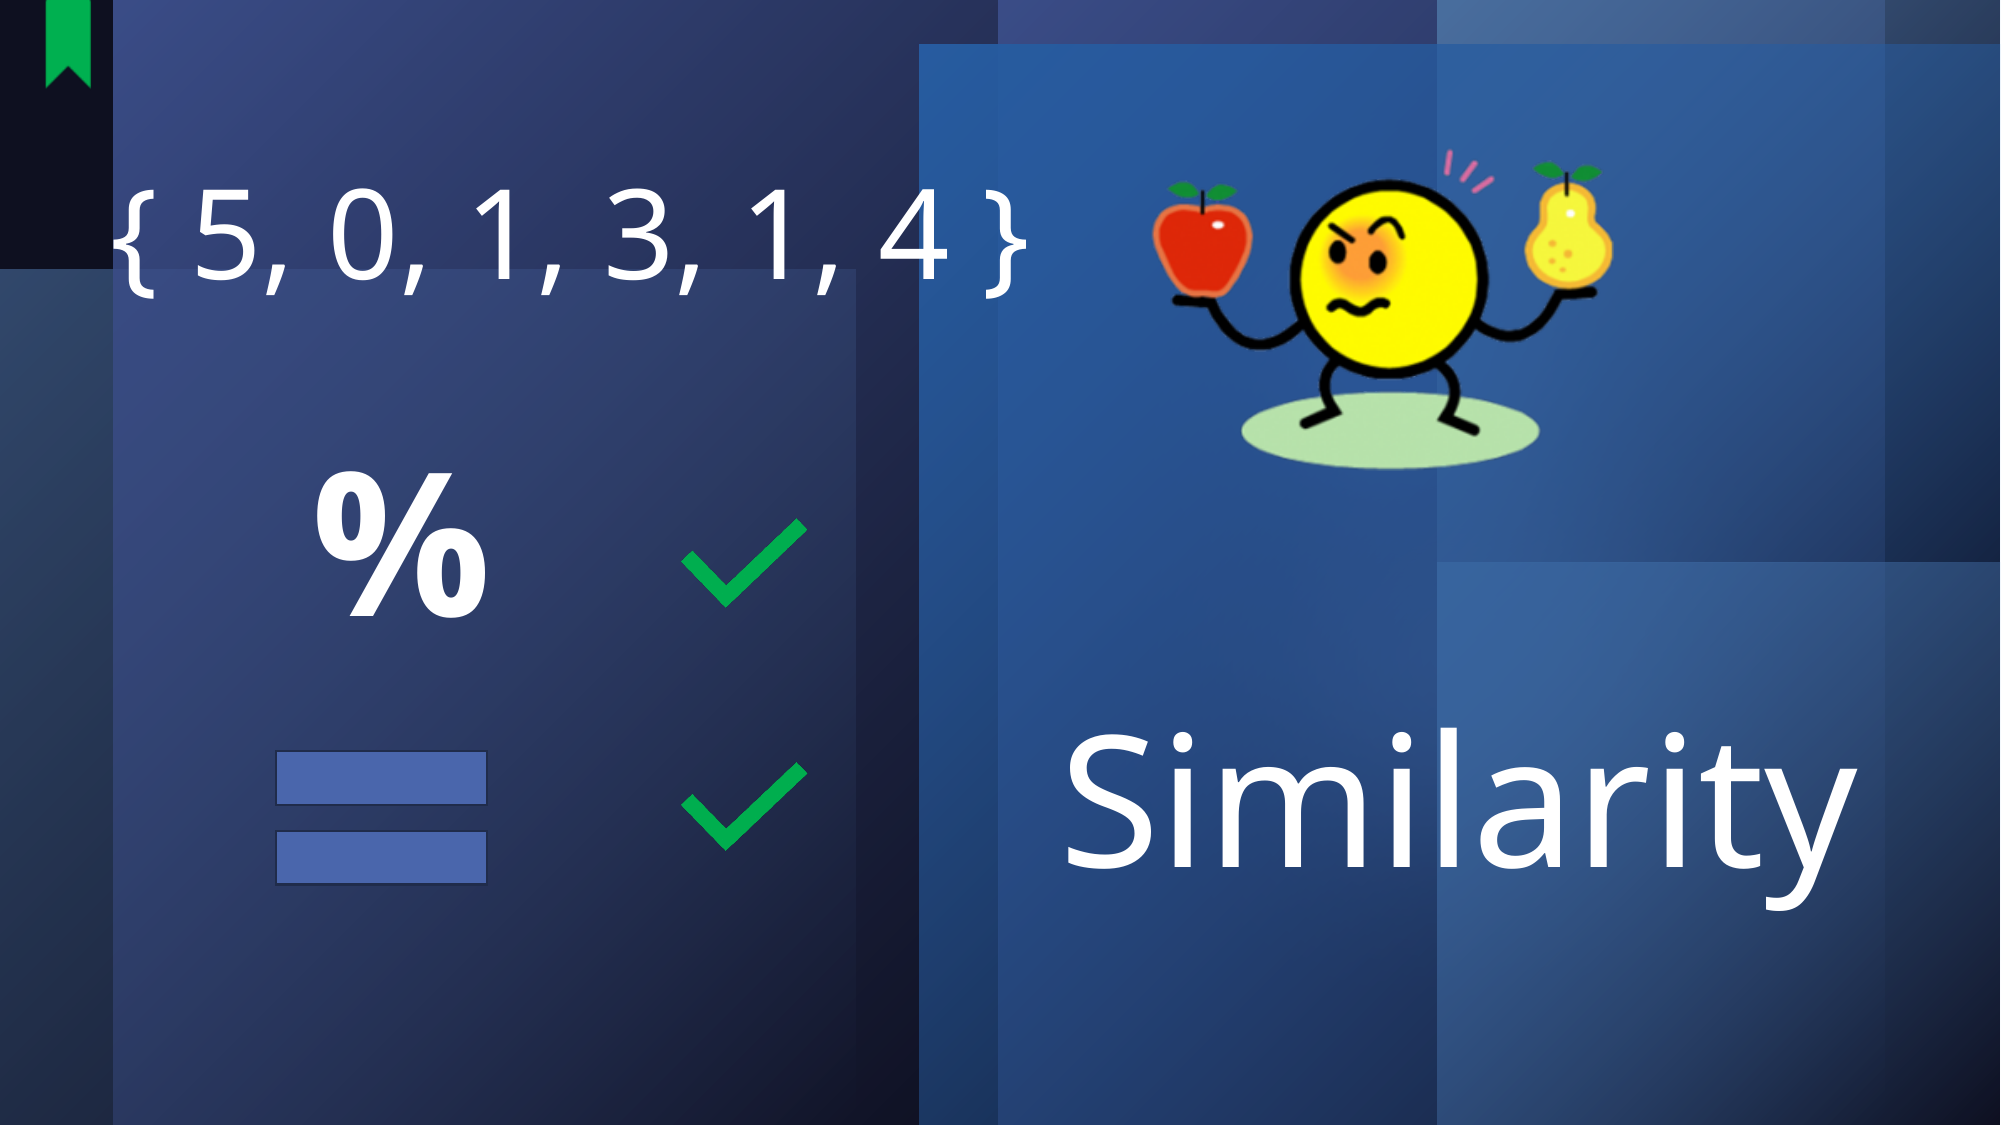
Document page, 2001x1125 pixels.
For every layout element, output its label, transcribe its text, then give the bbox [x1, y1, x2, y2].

text_box [1173, 88, 1912, 426]
text_box Similarity [1044, 426, 2000, 1125]
picture [678, 740, 810, 872]
picture [14, 0, 123, 98]
picture [1149, 146, 1614, 471]
text_box { 5, 0, 1, 3, 1, 4 } [95, 146, 1061, 312]
text_box [275, 750, 488, 806]
text_box % [296, 409, 547, 665]
text_box [275, 830, 488, 886]
picture [678, 496, 810, 629]
